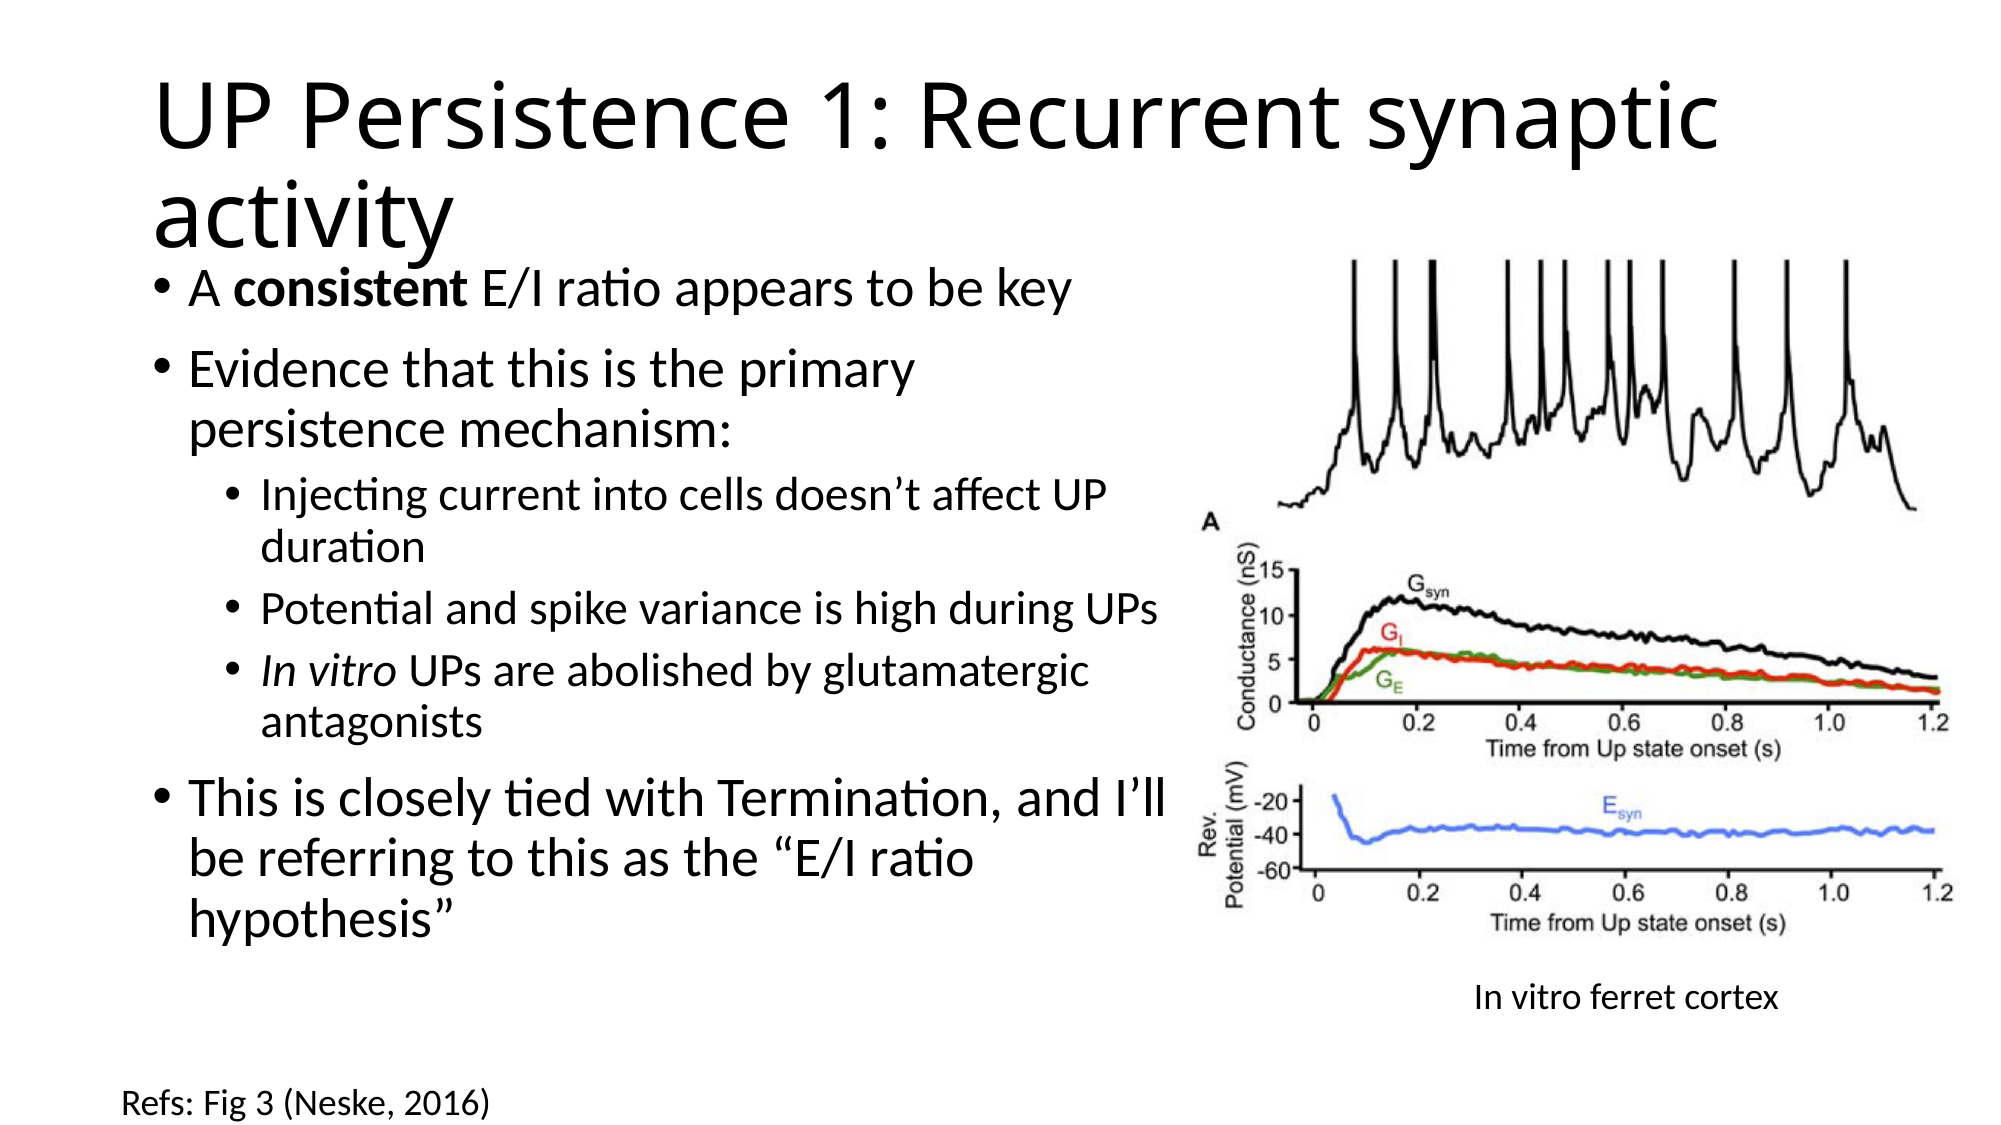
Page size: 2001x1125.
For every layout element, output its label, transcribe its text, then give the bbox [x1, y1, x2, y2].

title UP Persistence 1: Recurrent synaptic activity [137, 59, 1863, 251]
text_box Refs: Fig 3 (Neske, 2016) [106, 1070, 507, 1125]
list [1187, 233, 1965, 948]
text_box A consistent E/I ratio appears to be key Evidence that this is the primary persistence mechanism: Injecting current into cells doesn’t affect UP duration Potential and spike variance is high during UPs In vitro UPs are abolished by glutamatergic antagonists This is closely tied with Termination, and I’ll be referring to this as the “E/I ratio hypothesis” [137, 251, 1188, 965]
text_box In vitro ferret cortex [1459, 964, 1795, 1025]
